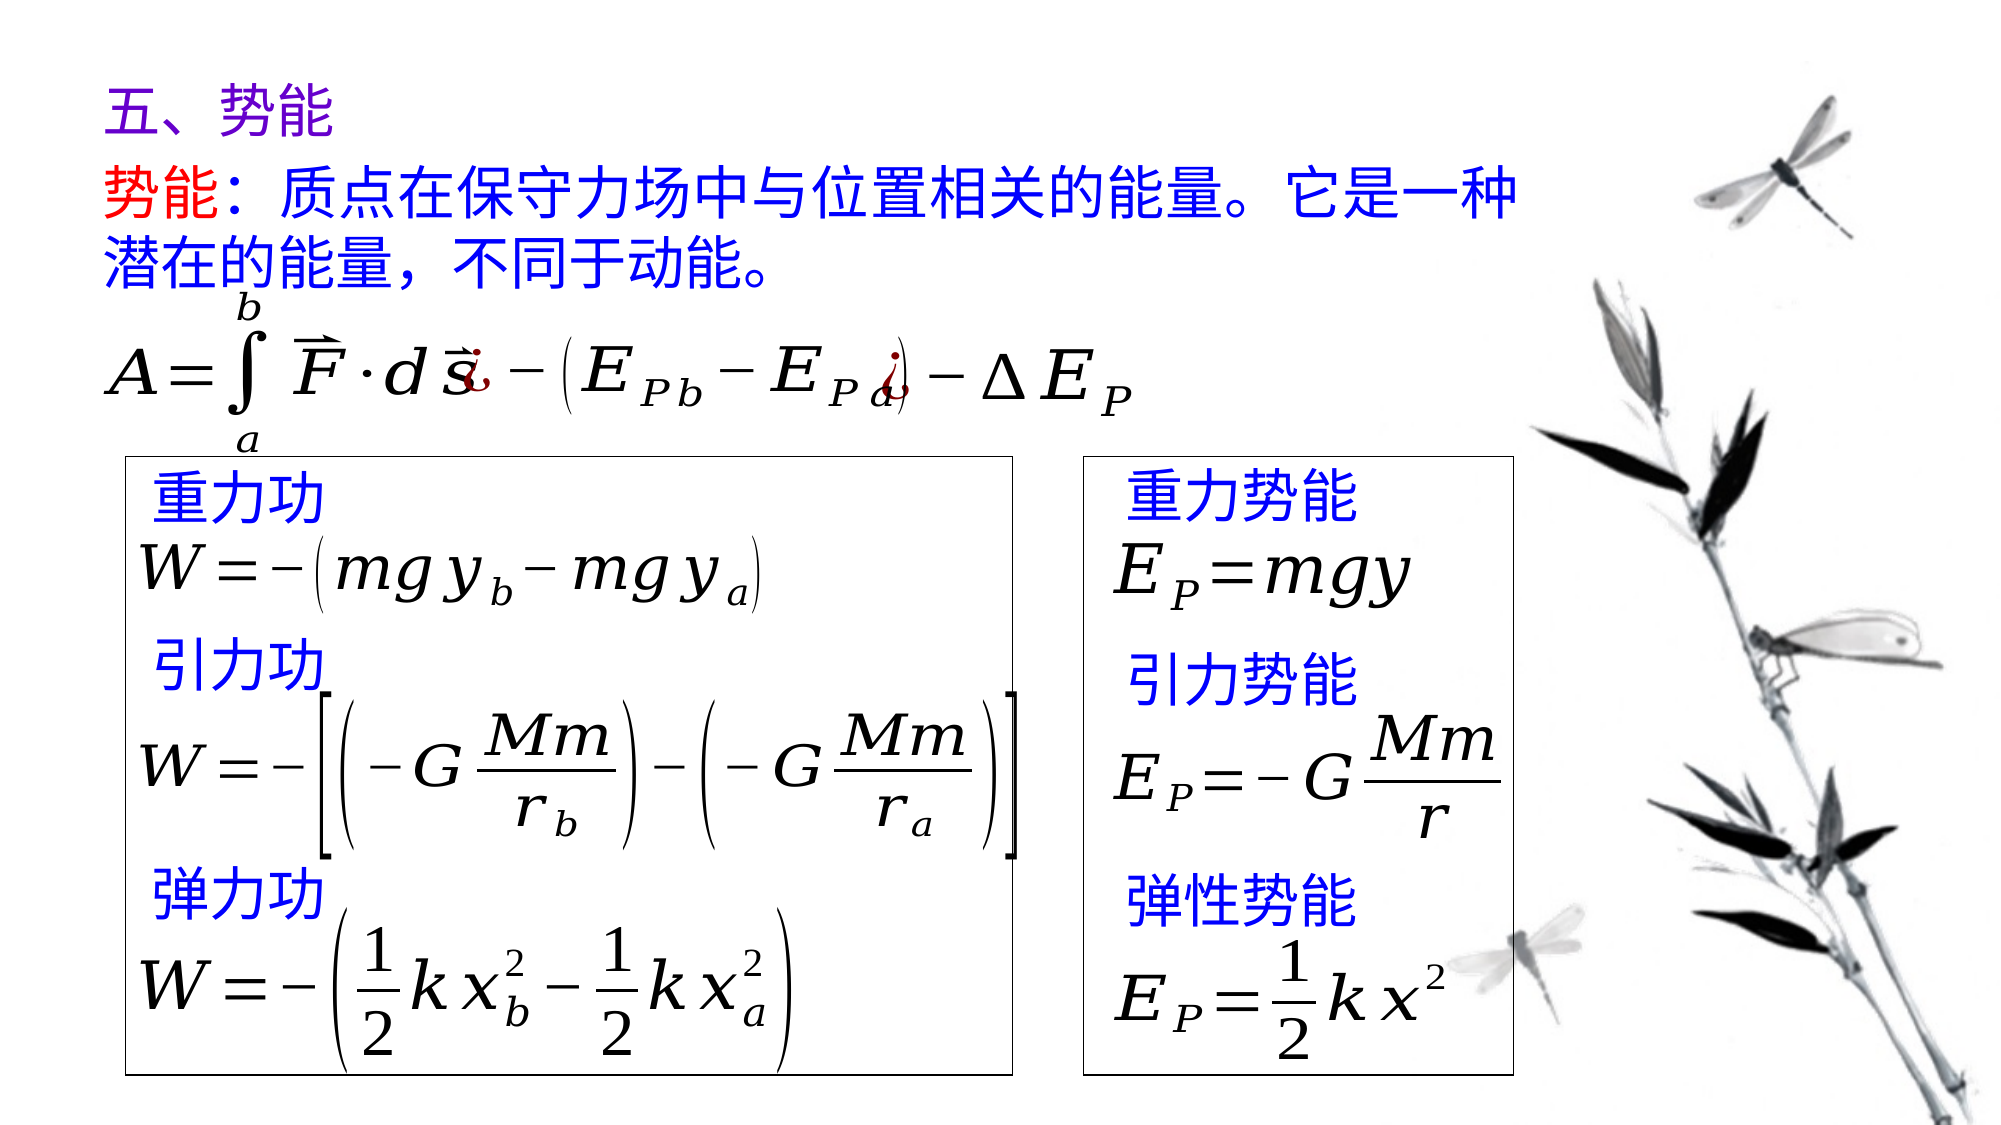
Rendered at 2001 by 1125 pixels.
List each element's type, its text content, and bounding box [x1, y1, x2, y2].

text_box [1083, 456, 1514, 1075]
text_box 弹力功 [136, 849, 448, 935]
text_box 引力势能 [1110, 635, 1461, 720]
text_box [125, 456, 1013, 1075]
picture [1376, 61, 2000, 1125]
text_box 重力势能 [1110, 452, 1461, 537]
text_box 引力功 [136, 620, 462, 706]
text_box 重力功 [136, 453, 487, 539]
text_box 弹性势能 [1110, 856, 1416, 942]
text_box 势能：质点在保守力场中与位置相关的能量。它是一种潜在的能量，不同于动能。 [87, 148, 1535, 304]
text_box 五、势能 [87, 66, 979, 148]
